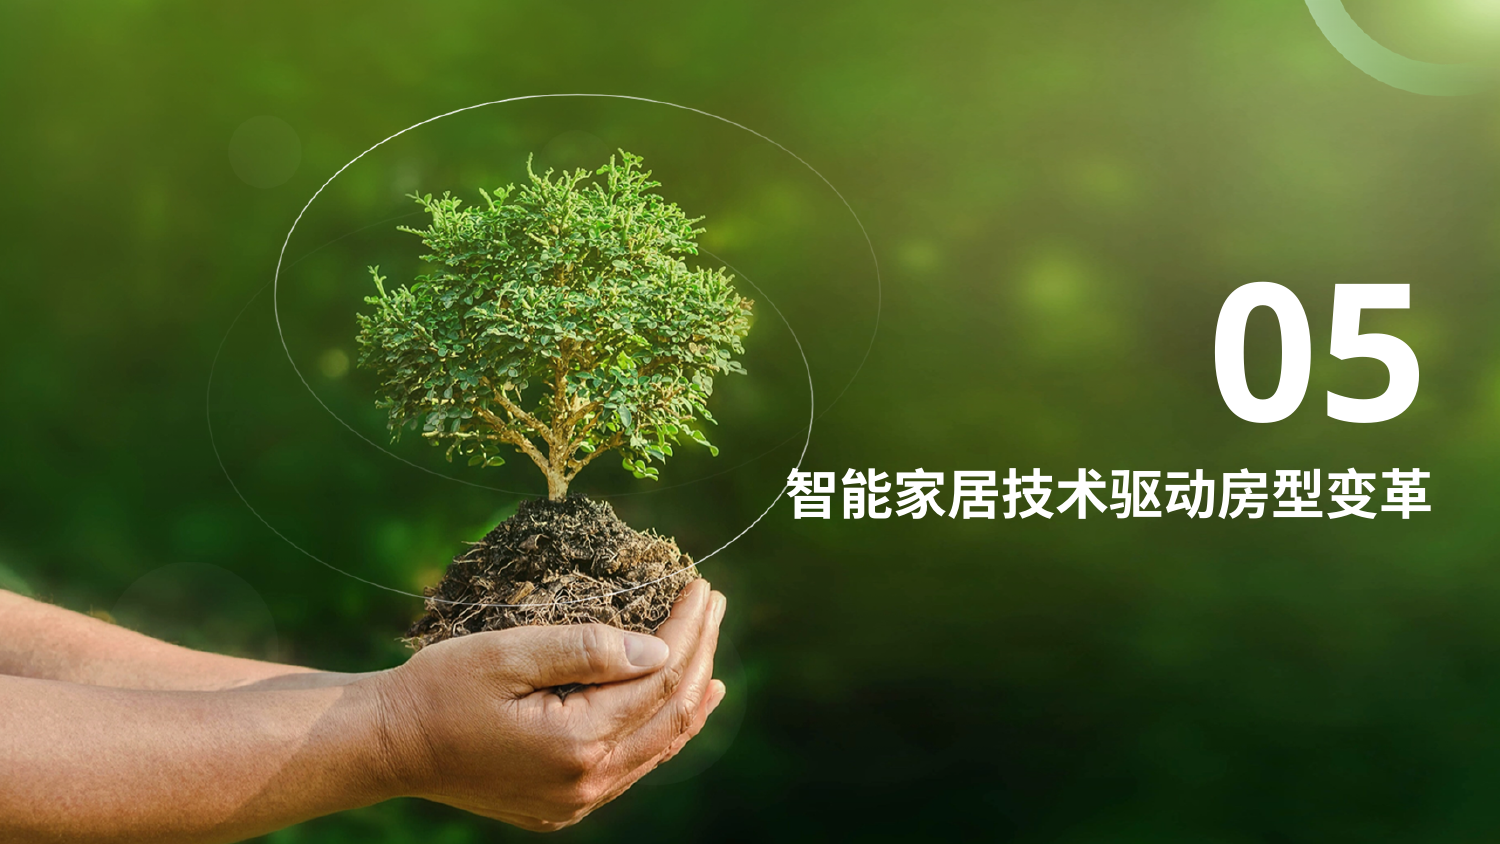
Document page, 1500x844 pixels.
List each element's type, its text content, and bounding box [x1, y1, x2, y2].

picture [0, 0, 1500, 844]
text_box 05 [1136, 185, 1500, 476]
text_box 智能家居技术驱动房型变革 [706, 437, 1449, 542]
